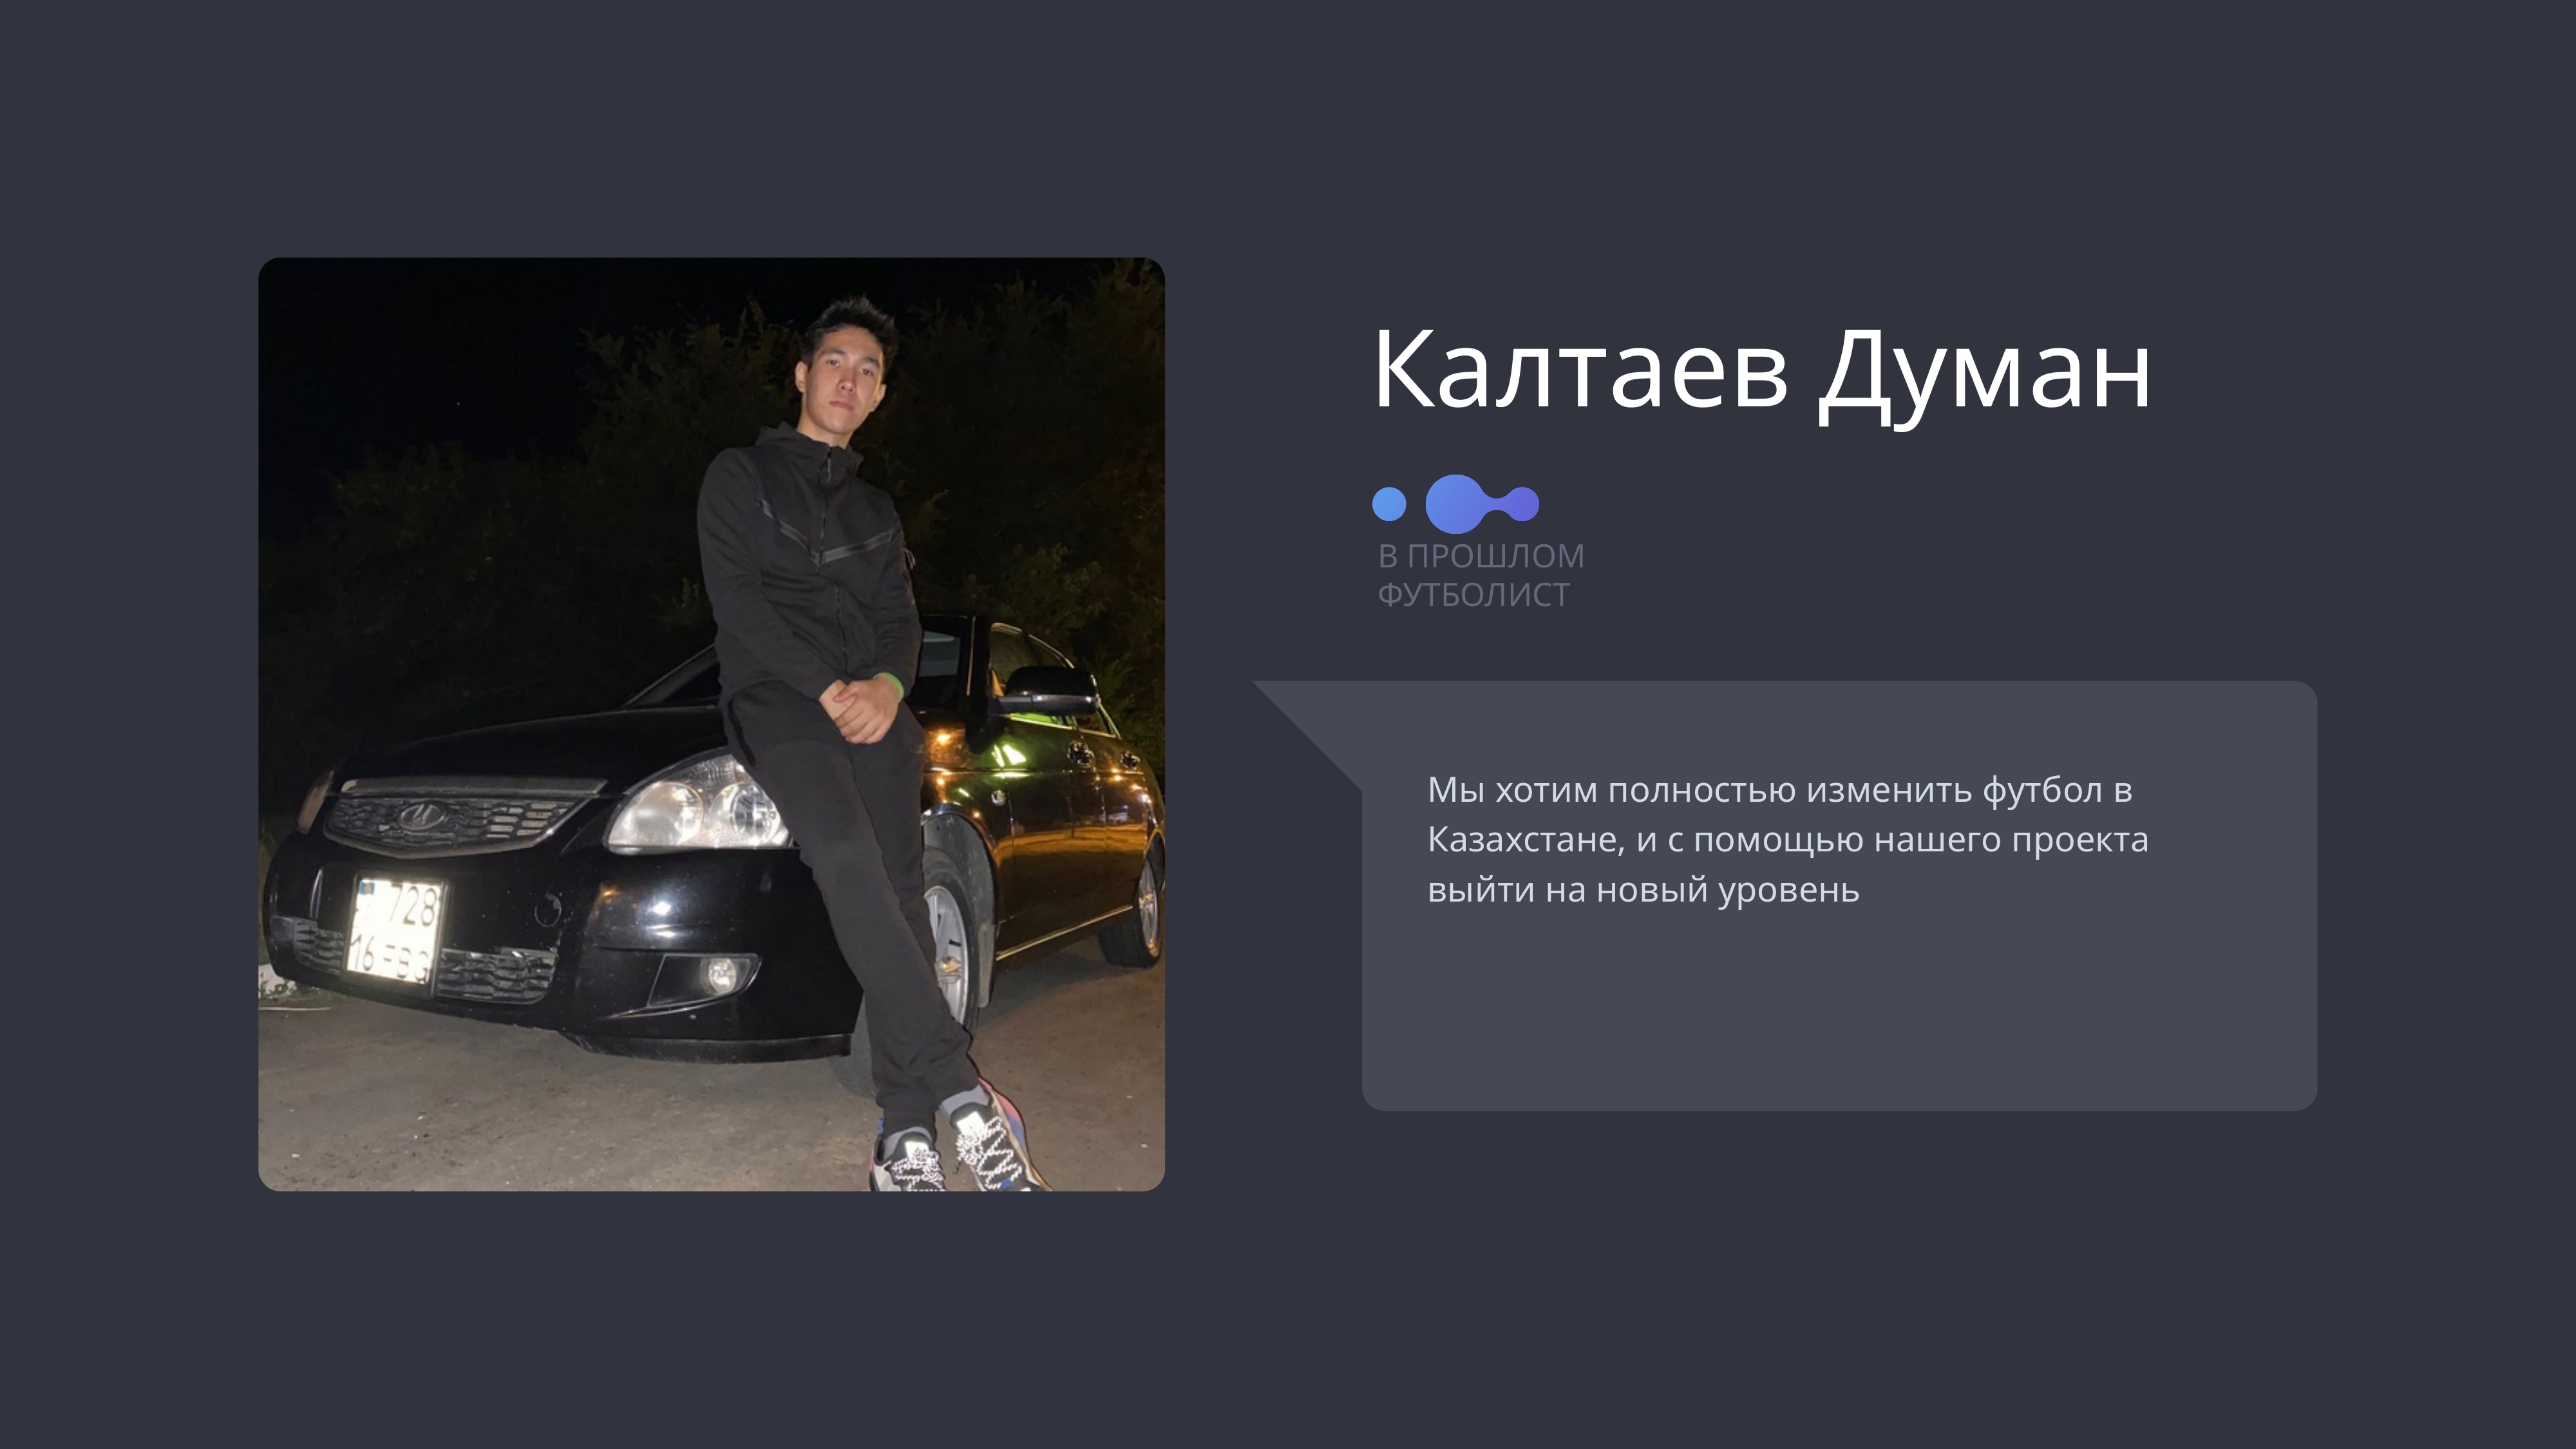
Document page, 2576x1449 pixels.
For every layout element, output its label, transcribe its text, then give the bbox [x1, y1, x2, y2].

picture [258, 257, 1166, 1192]
text_box [1426, 475, 1539, 530]
text_box В прошлом футболист [1372, 530, 1778, 618]
text_box Калтаев Думан [1363, 294, 2327, 434]
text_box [1251, 680, 2318, 1112]
text_box [1372, 487, 1406, 521]
